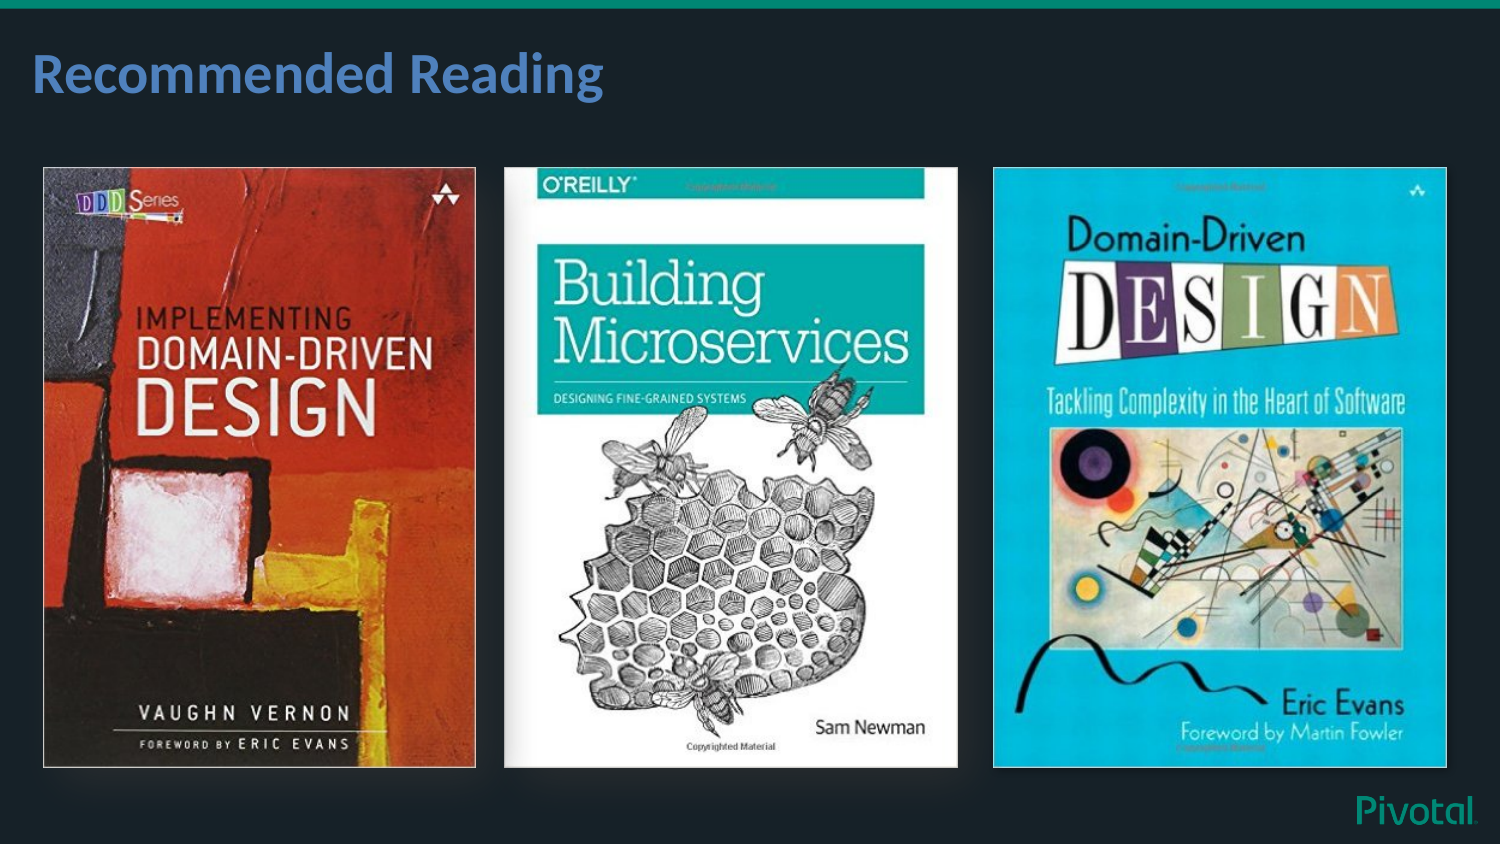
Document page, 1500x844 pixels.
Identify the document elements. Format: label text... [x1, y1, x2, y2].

picture [42, 167, 477, 768]
text_box Recommended Reading [17, 27, 1500, 117]
picture [992, 167, 1447, 768]
picture [504, 167, 958, 768]
picture [1357, 796, 1478, 825]
